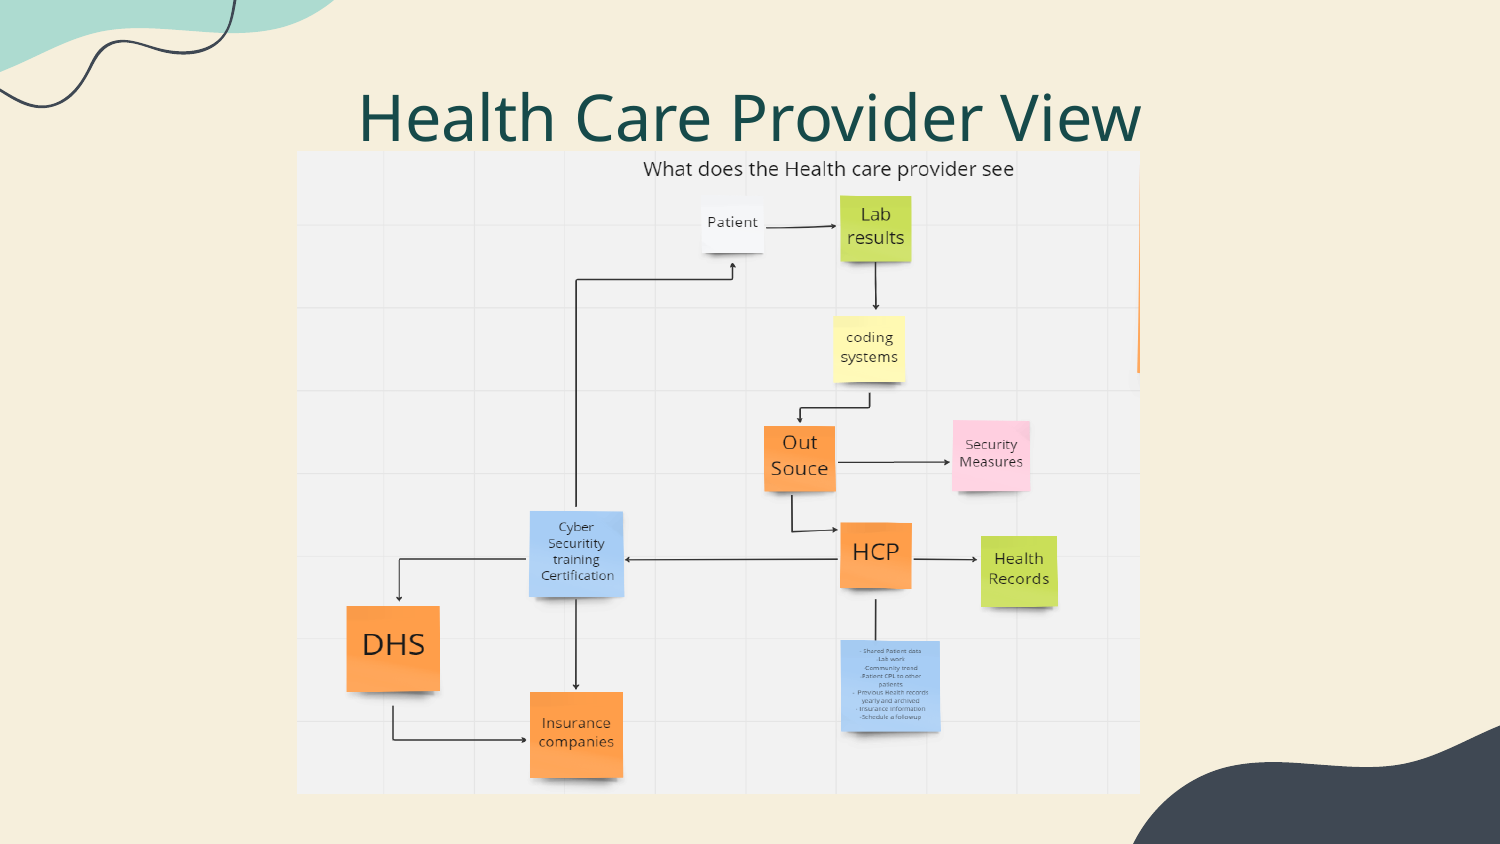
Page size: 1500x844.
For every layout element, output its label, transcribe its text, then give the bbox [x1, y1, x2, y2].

title Health Care Provider View [116, 77, 1383, 152]
picture [296, 151, 1140, 794]
